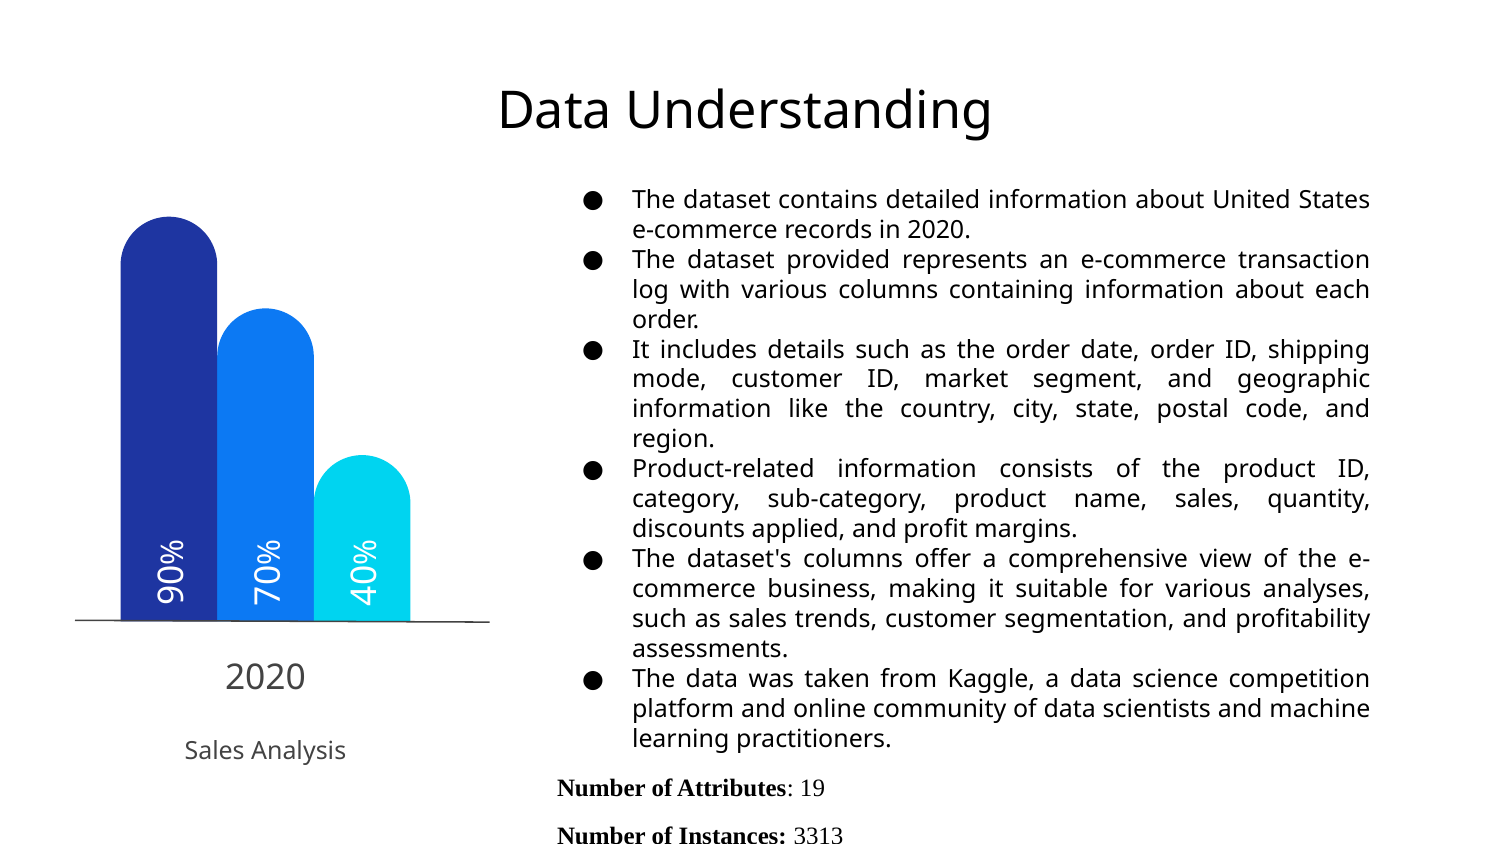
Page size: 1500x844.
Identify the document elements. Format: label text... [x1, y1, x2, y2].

text_box The dataset contains detailed information about United States e-commerce records in 2020. The dataset provided represents an e-commerce transaction log with various columns containing information about each order. It includes details such as the order date, order ID, shipping mode, customer ID, market segment, and geographic information like the country, city, state, postal code, and region. Product-related information consists of the product ID, category, sub-category, product name, sales, quantity, discounts applied, and profit margins. The dataset's columns offer a comprehensive view of the e-commerce business, making it suitable for various analyses, such as sales trends, customer segmentation, and profitability assessments. The data was taken from Kaggle, a data science competition platform and online community of data scientists and machine learning practitioners. Number of Attributes: 19 Number of Instances: 3313 [542, 168, 1387, 844]
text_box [107, 216, 424, 618]
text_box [107, 632, 424, 788]
title Data Understanding [79, 68, 1426, 148]
